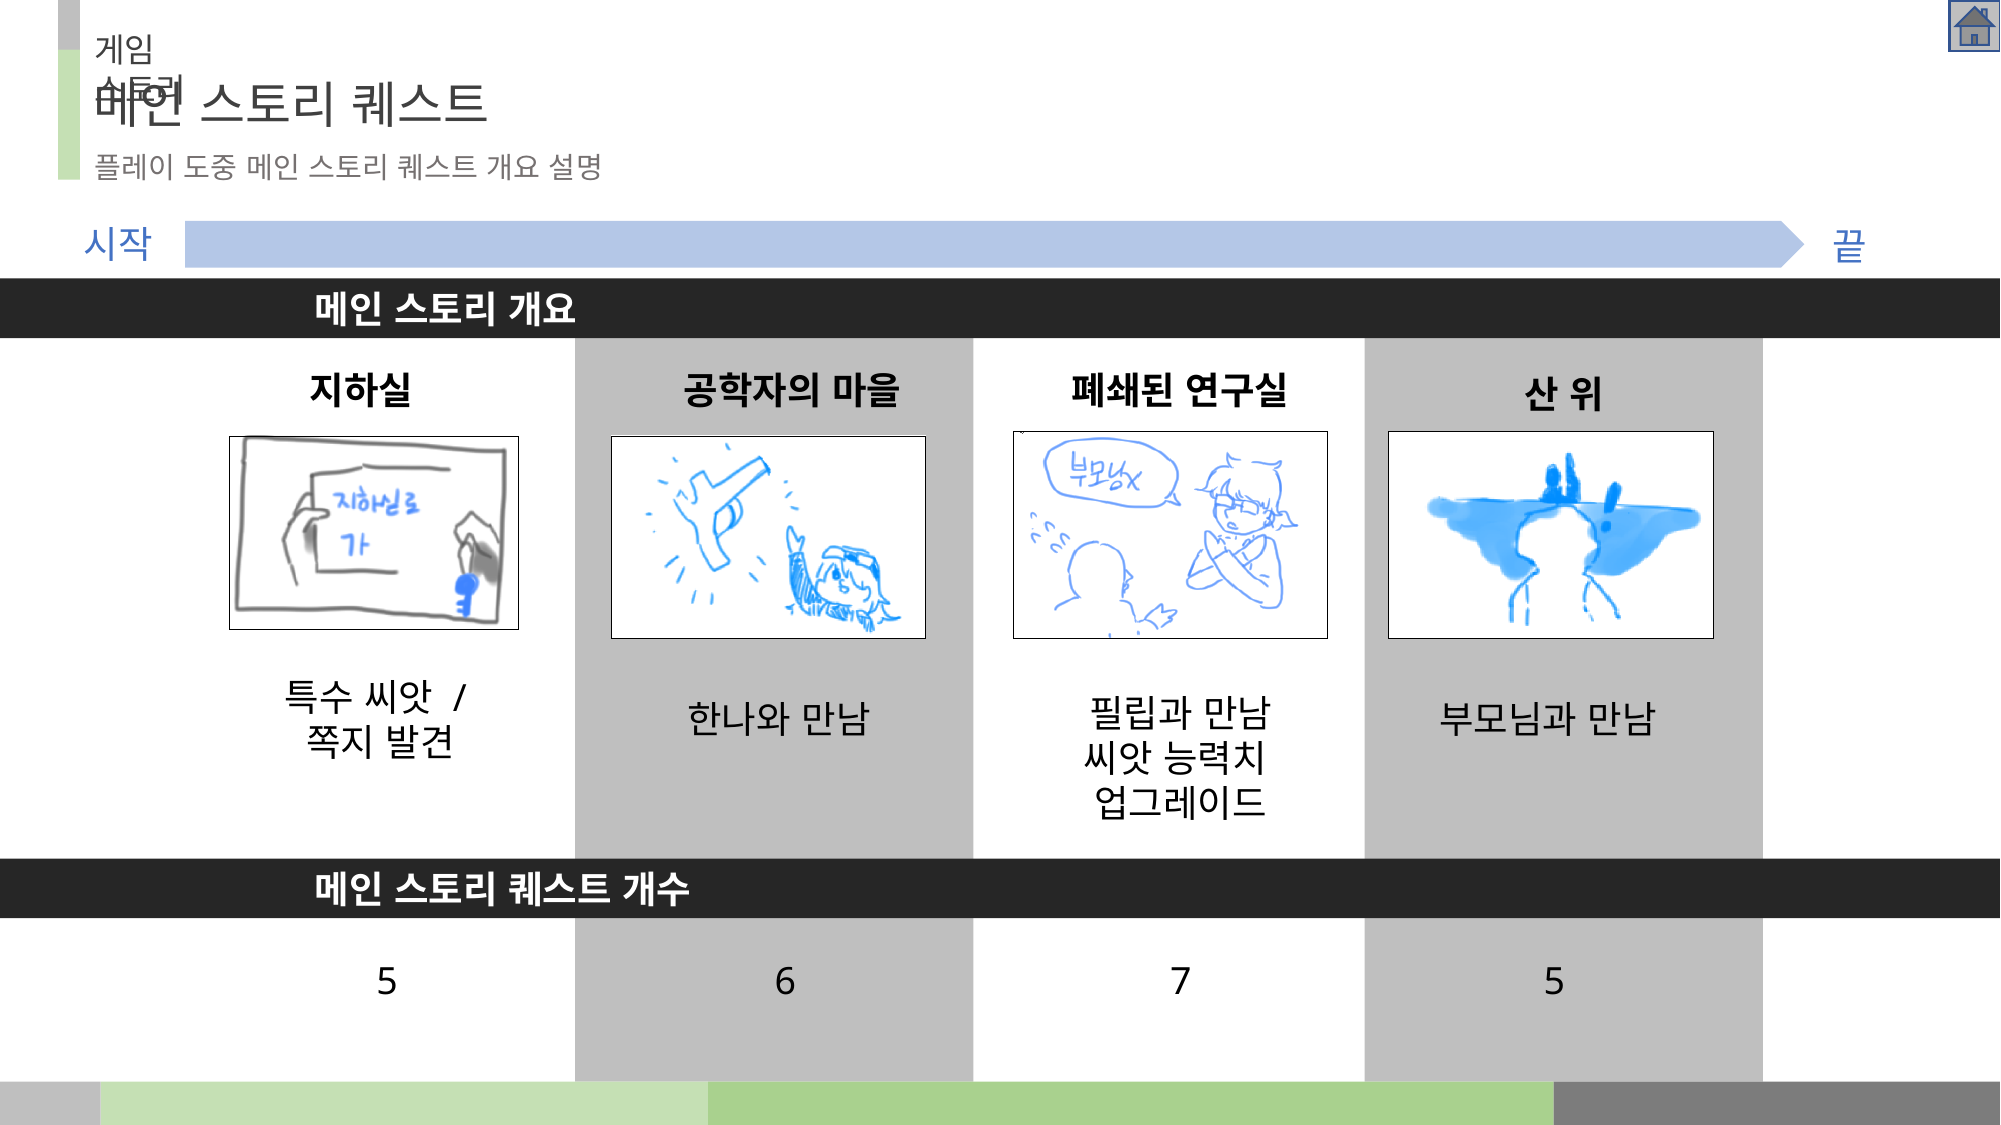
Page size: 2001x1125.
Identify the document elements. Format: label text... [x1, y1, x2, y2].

text_box [574, 919, 974, 1081]
text_box [57, 49, 81, 181]
text_box 시작 [69, 213, 384, 273]
text_box 메인 스토리 퀘스트 개수 [0, 858, 2000, 919]
text_box 플레이 도중 메인 스토리 퀘스트 개요 설명 [79, 141, 733, 192]
text_box [574, 339, 974, 858]
text_box 7 [1023, 949, 1338, 1010]
text_box 필립과 만남 씨앗 능력치 업그레이드 [1023, 682, 1338, 832]
text_box 폐쇄된 연구실 [1023, 359, 1338, 420]
text_box 산 위 [1406, 364, 1722, 424]
text_box [1364, 919, 1764, 1081]
text_box 지하실 [204, 359, 519, 420]
text_box [1364, 339, 1764, 858]
text_box 메인 스토리 개요 [0, 278, 2000, 339]
picture [611, 435, 926, 639]
text_box 메인 스토리 퀘스트 [81, 66, 505, 141]
text_box 공학자의 마을 [635, 359, 950, 420]
text_box 부모님과 만남 [1390, 688, 1706, 749]
text_box 6 [628, 949, 943, 1010]
text_box 특수 씨앗 / 쪽지 발견 [223, 666, 538, 772]
picture [1013, 431, 1328, 639]
text_box [1553, 1081, 2000, 1125]
text_box [1948, 0, 2000, 52]
text_box 끝 [1817, 215, 1931, 276]
text_box [707, 1081, 1553, 1125]
text_box 5 [1396, 949, 1712, 1010]
text_box [57, 0, 81, 49]
text_box [0, 1081, 102, 1125]
picture [1387, 431, 1714, 639]
text_box 게임 스토리 [79, 21, 271, 66]
text_box 5 [229, 949, 545, 1010]
picture [229, 435, 519, 630]
text_box [102, 1081, 707, 1125]
text_box 한나와 만남 [621, 688, 937, 749]
text_box [384, 219, 1806, 269]
